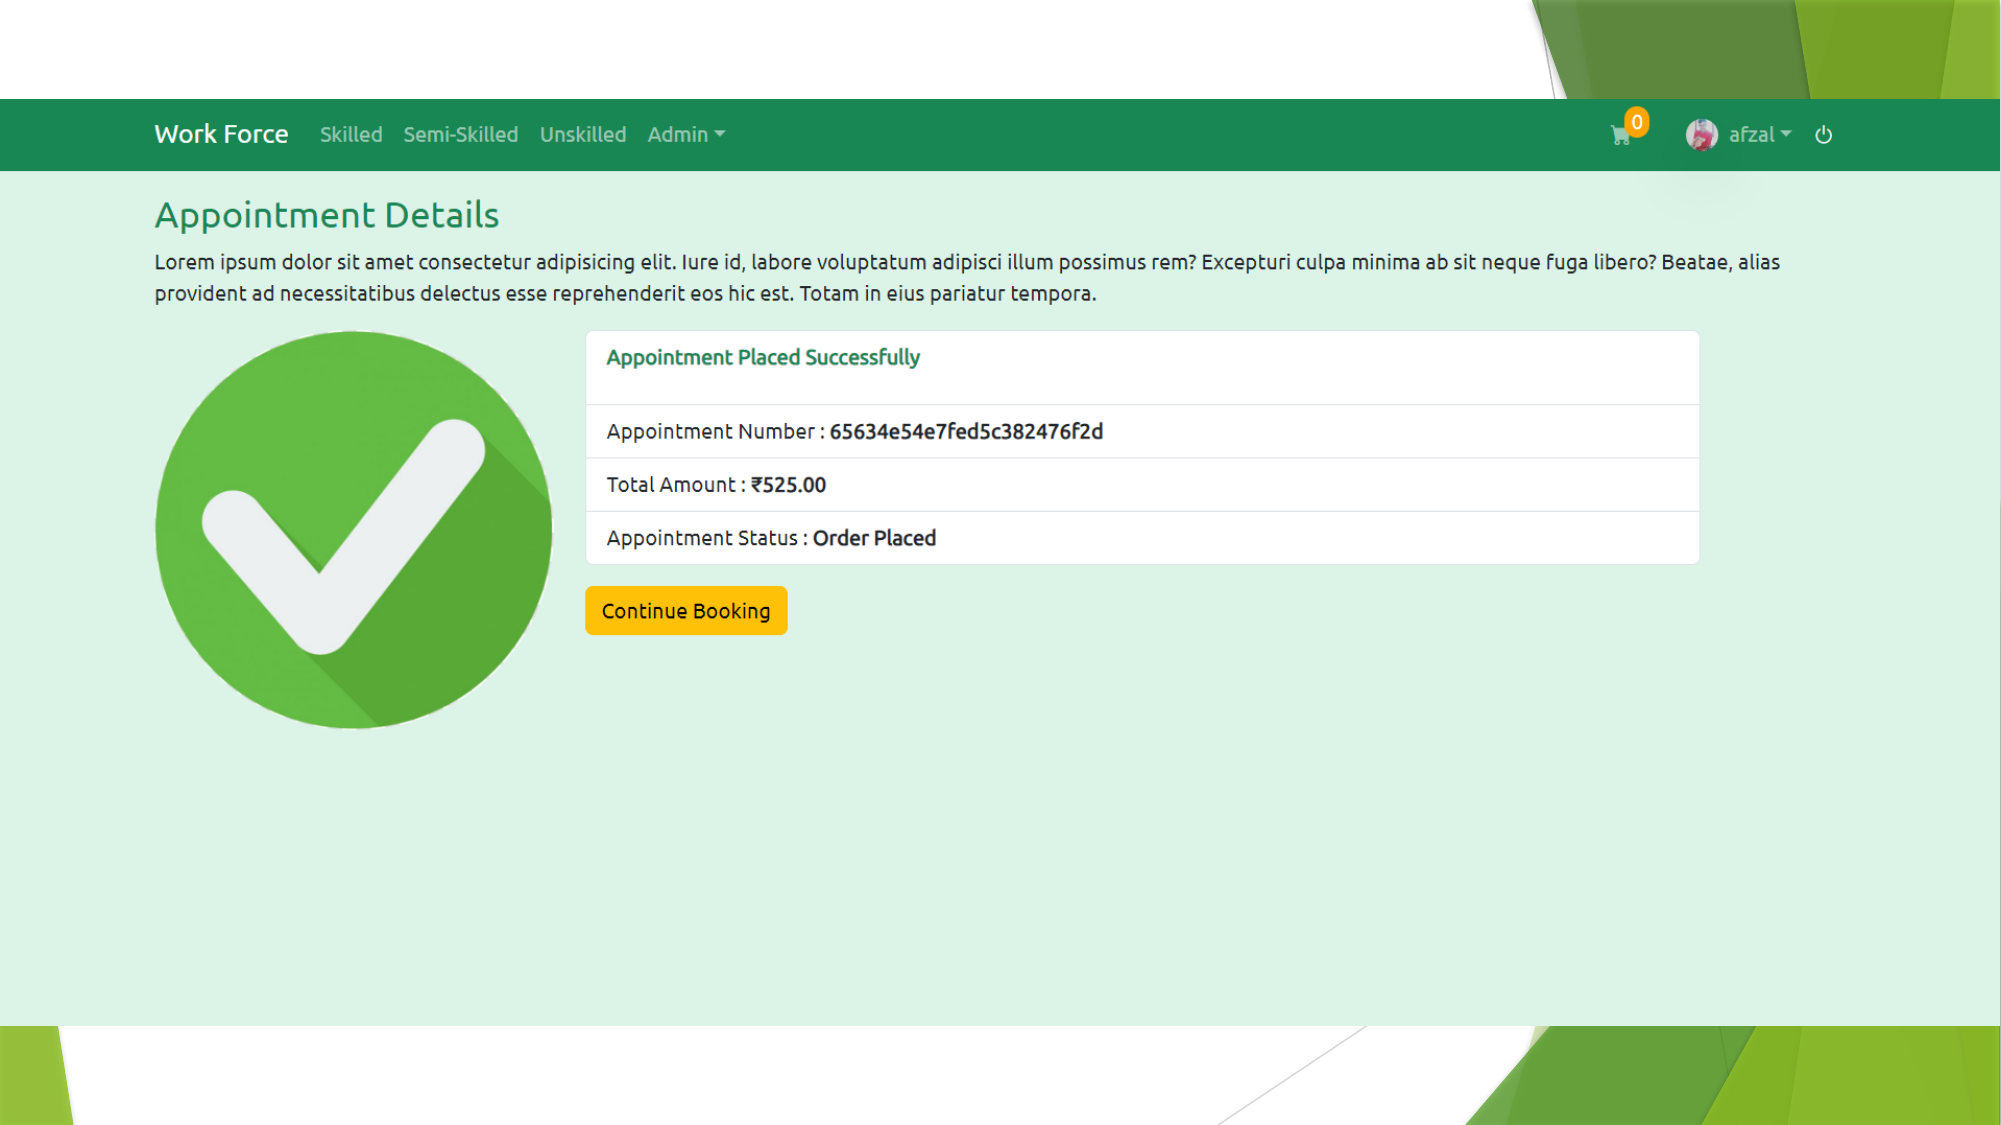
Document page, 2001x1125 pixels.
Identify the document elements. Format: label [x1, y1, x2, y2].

picture [0, 99, 2000, 1026]
